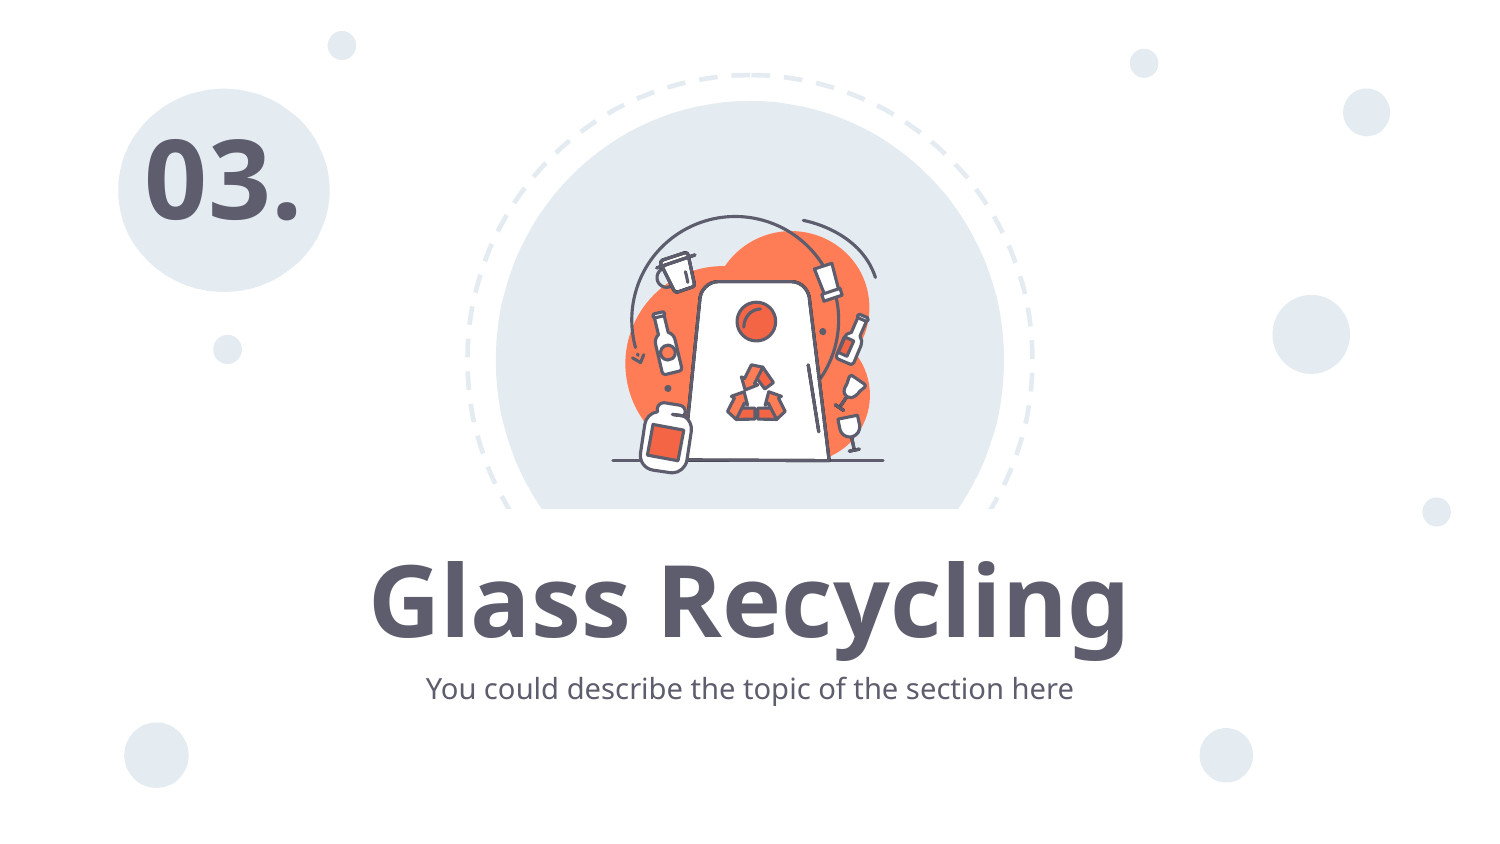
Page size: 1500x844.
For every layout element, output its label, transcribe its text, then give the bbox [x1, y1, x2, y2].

text_box [640, 402, 692, 473]
text_box [741, 364, 763, 390]
title 03. [119, 124, 329, 257]
text_box [654, 316, 682, 375]
text_box [757, 367, 774, 389]
text_box [687, 281, 829, 460]
text_box [737, 302, 776, 341]
text_box [647, 424, 684, 461]
text_box [765, 391, 786, 420]
text_box [660, 345, 676, 361]
text_box [821, 288, 843, 302]
text_box [814, 263, 839, 293]
text_box [838, 337, 854, 357]
title Glass Recycling [118, 534, 1382, 673]
text_box [652, 311, 665, 318]
text_box [727, 391, 748, 420]
text_box [857, 314, 869, 322]
text_box [844, 375, 866, 398]
text_box [661, 252, 689, 265]
text_box [757, 408, 776, 420]
text_box [836, 318, 867, 365]
text_box [837, 415, 860, 438]
text_box [737, 408, 755, 420]
subtitle You could describe the topic of the section here [279, 655, 1221, 751]
text_box [625, 231, 870, 457]
text_box [663, 258, 695, 292]
